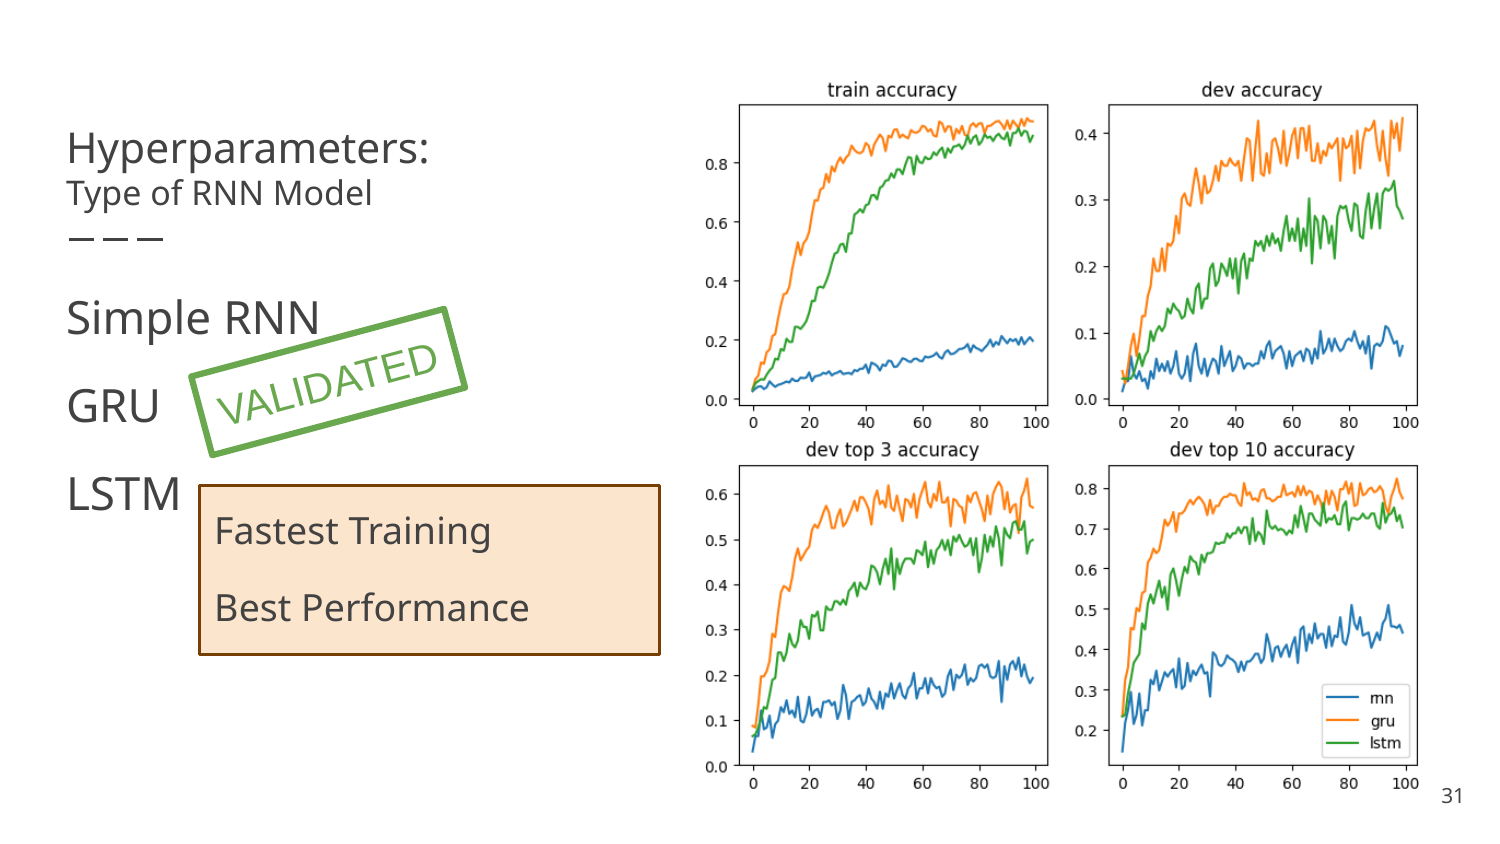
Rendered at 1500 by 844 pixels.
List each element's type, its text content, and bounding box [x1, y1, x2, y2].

title Hyperparameters: Type of RNN Model [51, 103, 512, 228]
list Fastest Training Best Performance [199, 485, 660, 655]
picture [693, 57, 1430, 802]
slide_number ‹#› [1389, 764, 1480, 830]
list Simple RNN GRU LSTM [51, 265, 512, 750]
text_box VALIDATED [191, 308, 466, 456]
